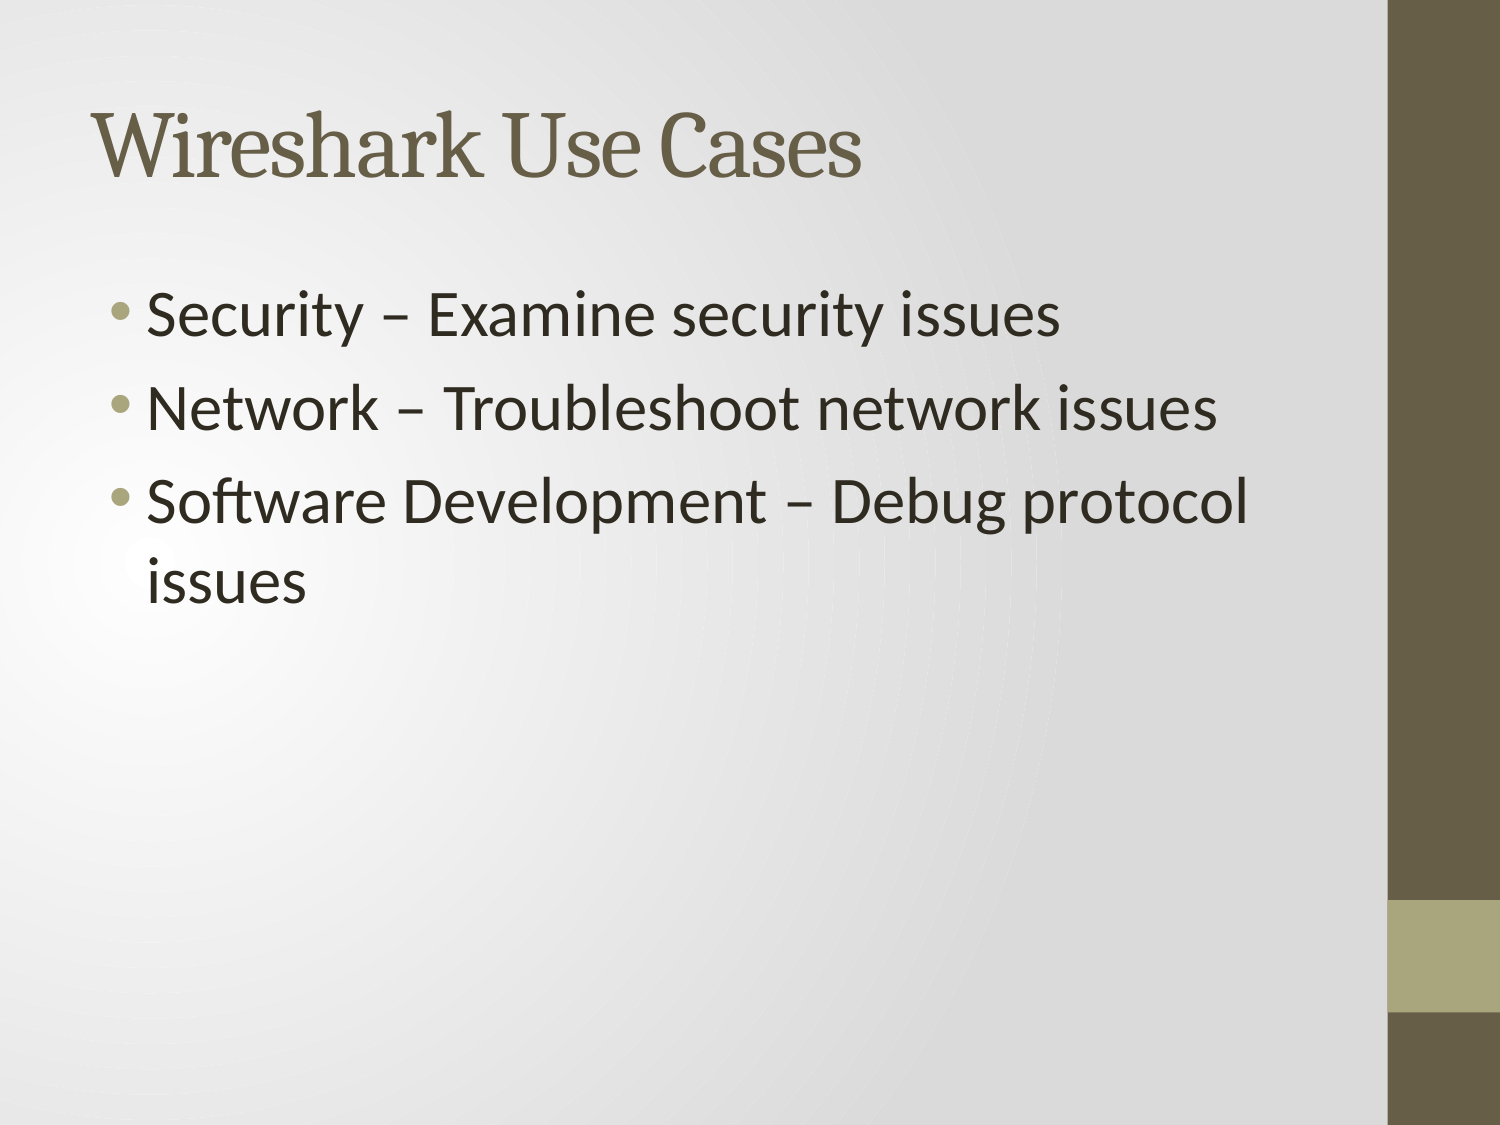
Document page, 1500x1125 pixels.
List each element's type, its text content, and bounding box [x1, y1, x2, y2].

list Security – Examine security issues Network – Troubleshoot network issues Software Development – Debug protocol issues [75, 262, 1325, 1050]
title Wireshark Use Cases [75, 45, 1325, 233]
